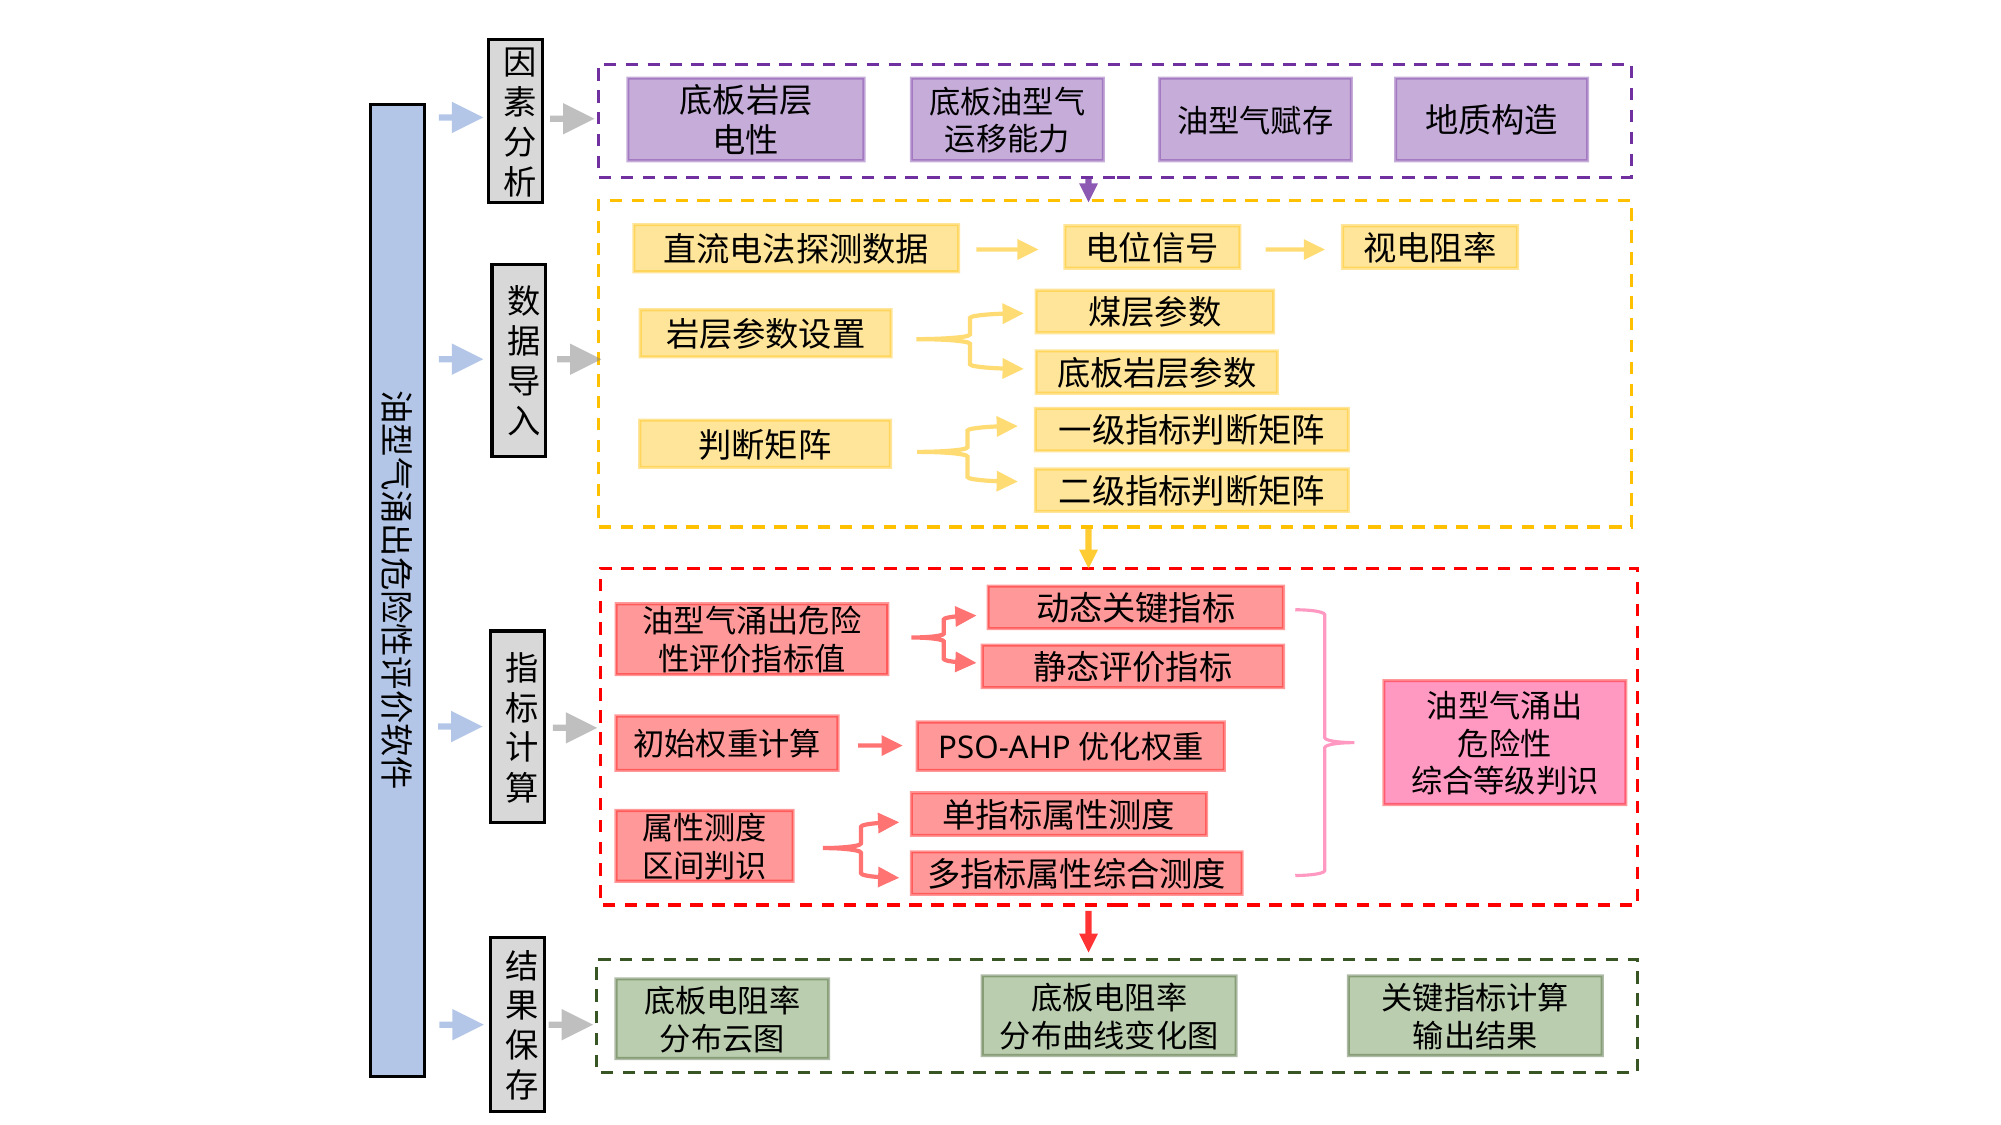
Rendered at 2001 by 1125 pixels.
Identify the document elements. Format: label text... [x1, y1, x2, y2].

text_box 数据导入 [491, 264, 547, 457]
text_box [1036, 290, 1278, 394]
text_box 结果保存 [490, 936, 545, 1113]
text_box [597, 200, 1633, 528]
text_box [599, 567, 1639, 906]
text_box [917, 416, 1018, 492]
text_box [1295, 608, 1355, 878]
text_box 油型气涌出危险性评价软件 [370, 103, 426, 1077]
text_box 判断矩阵 [639, 419, 892, 468]
text_box [822, 812, 900, 888]
text_box 底板电阻率 分布曲线变化图 [981, 975, 1237, 1057]
text_box 关键指标计算 输出结果 [1347, 975, 1603, 1057]
text_box 二级指标判断矩阵 [1034, 468, 1349, 512]
text_box 视电阻率 [1341, 225, 1519, 269]
text_box 指标计算 [490, 630, 545, 823]
text_box 因素分析 [488, 38, 543, 203]
text_box 静态评价指标 [981, 644, 1284, 689]
text_box 岩层参数设置 [639, 309, 892, 358]
text_box 电位信号 [1064, 225, 1241, 269]
text_box 一级指标判断矩阵 [1034, 407, 1349, 452]
text_box [916, 303, 1024, 379]
text_box 底板电阻率分布云图 [615, 978, 830, 1060]
text_box [911, 606, 977, 673]
text_box 动态关键指标 [987, 585, 1284, 630]
text_box 油型气涌出 危险性 综合等级判识 [1383, 680, 1627, 806]
text_box [597, 63, 1633, 178]
text_box [595, 958, 1639, 1073]
text_box 直流电法探测数据 [633, 224, 960, 273]
